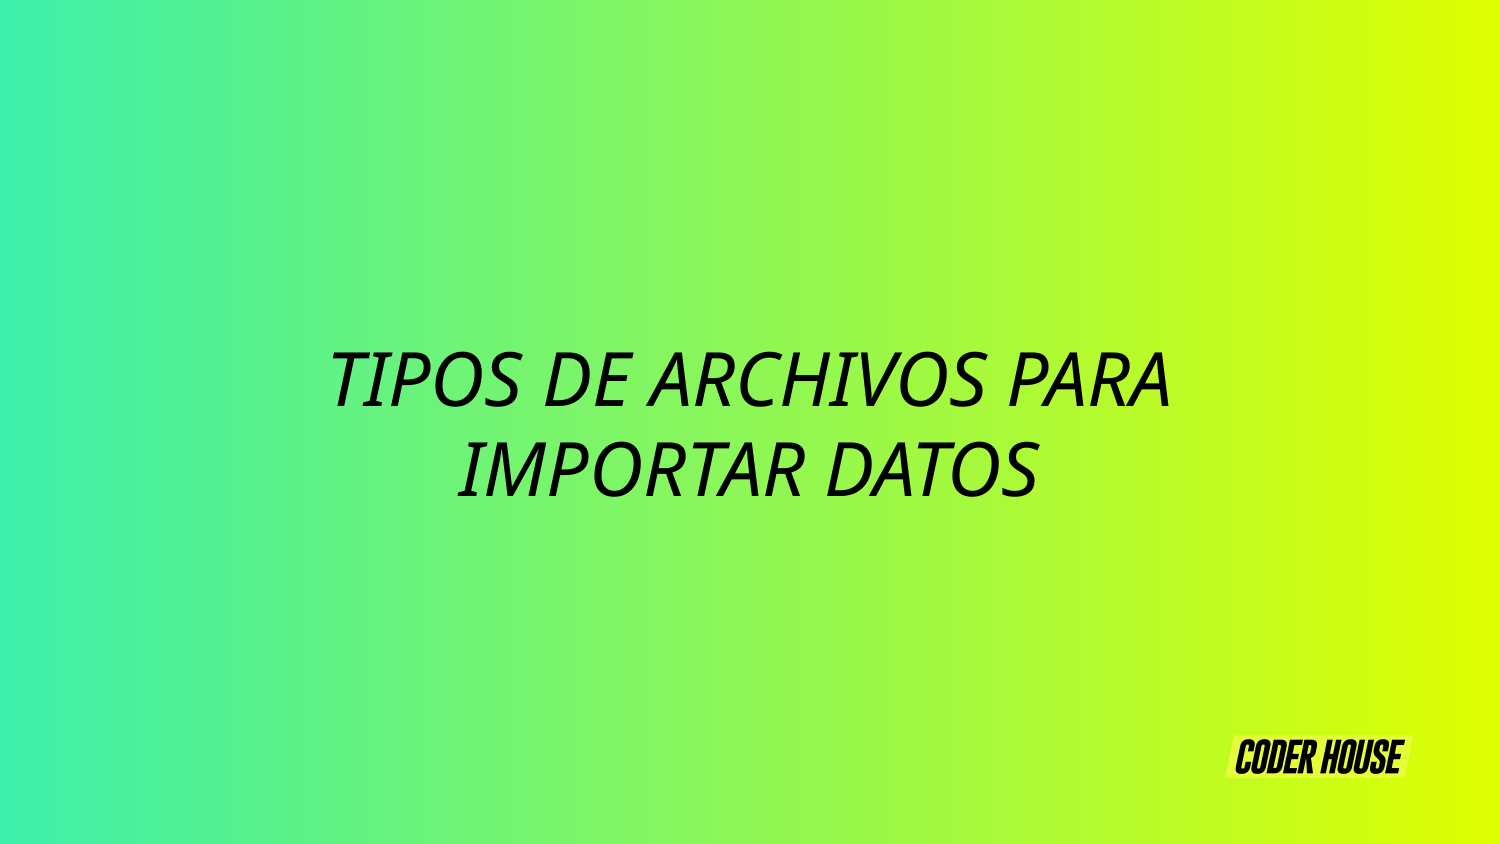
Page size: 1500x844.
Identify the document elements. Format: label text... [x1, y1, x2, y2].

text_box TIPOS DE ARCHIVOS PARA IMPORTAR DATOS [173, 340, 1326, 503]
picture [1221, 728, 1417, 784]
